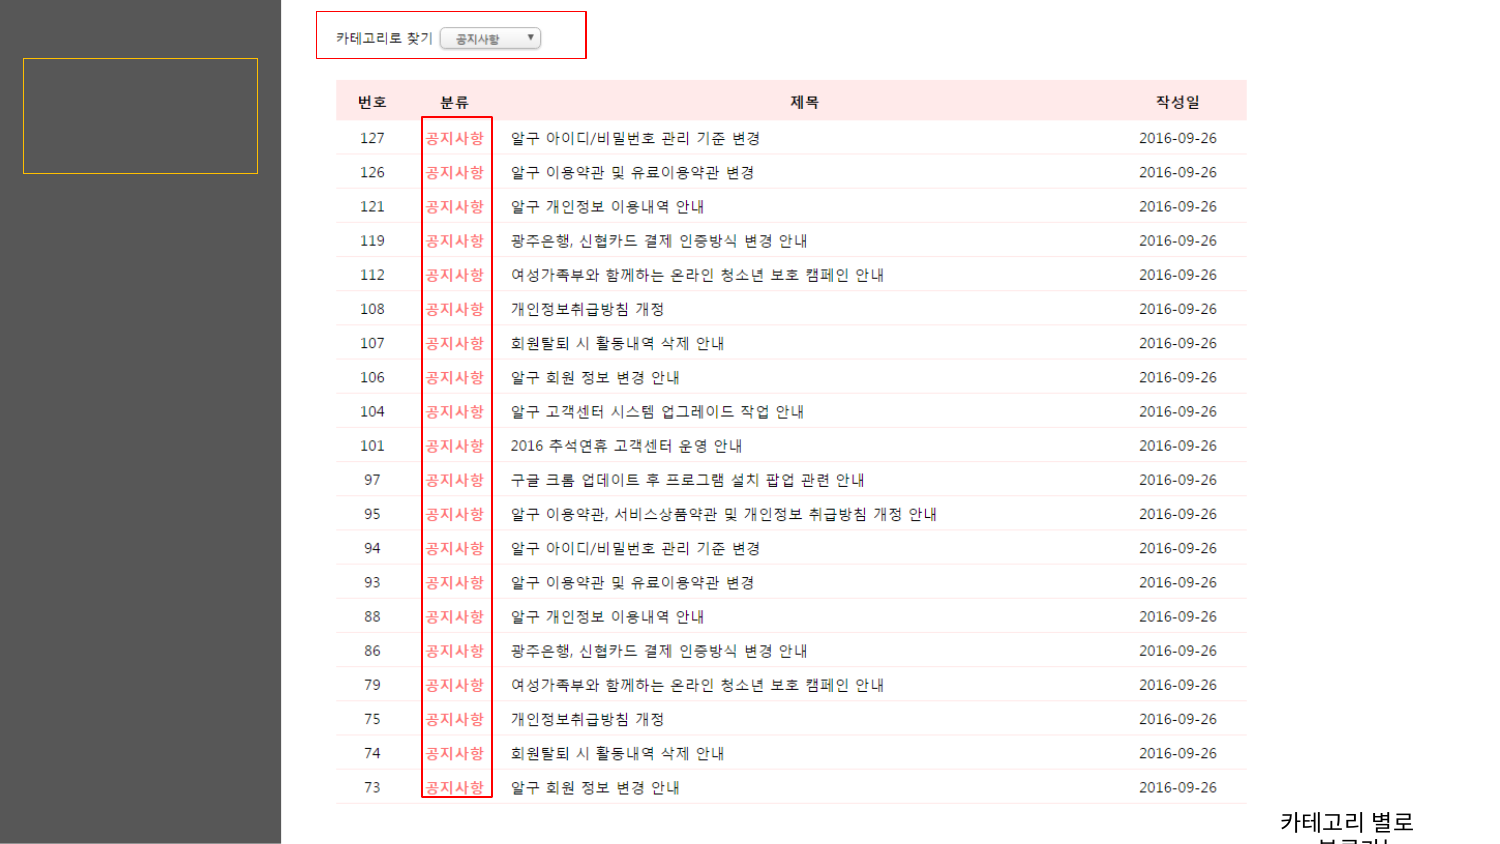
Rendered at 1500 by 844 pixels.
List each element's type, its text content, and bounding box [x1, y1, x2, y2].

text_box [0, 0, 283, 844]
picture [327, 23, 1255, 808]
text_box 카테고리 별로 분류가능 [1265, 800, 1500, 844]
text_box 공지사항- 회원 [23, 140, 258, 191]
text_box [314, 10, 588, 61]
text_box 5-2 스토리보드 [23, 58, 258, 140]
